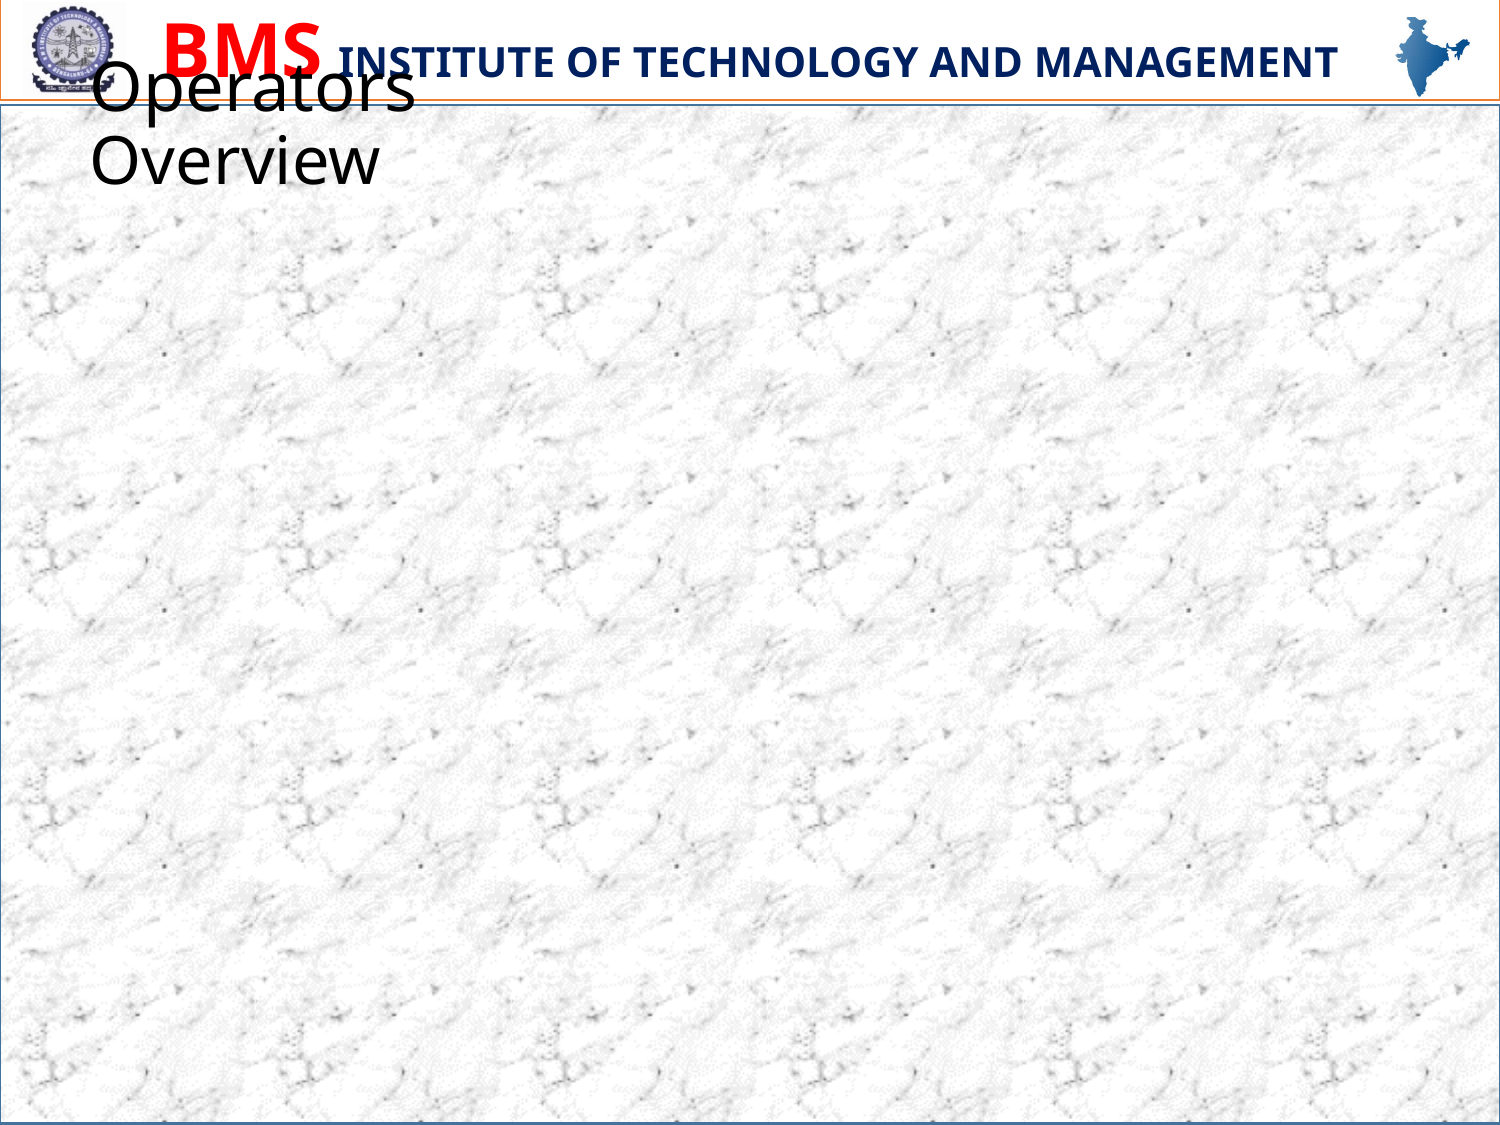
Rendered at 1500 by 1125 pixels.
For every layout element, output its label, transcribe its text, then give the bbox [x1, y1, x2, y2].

picture [22, 2, 126, 98]
picture [1394, 17, 1471, 98]
picture [1, 106, 1499, 1122]
title Operators Overview [75, 45, 1425, 233]
